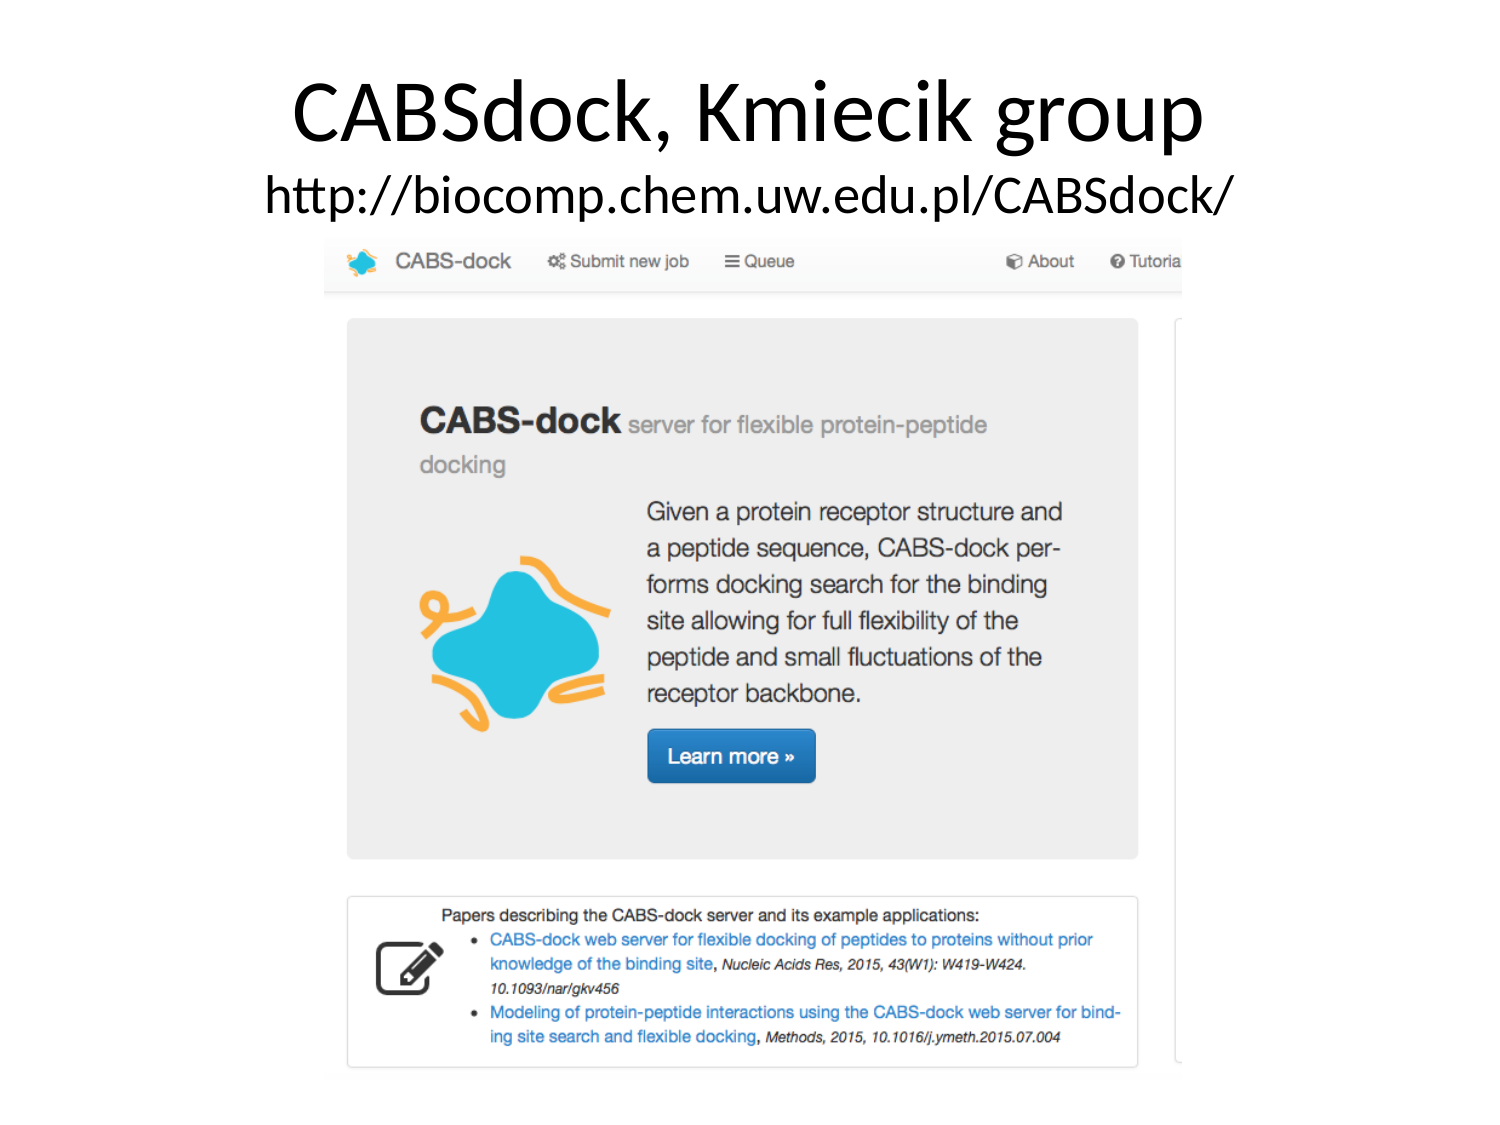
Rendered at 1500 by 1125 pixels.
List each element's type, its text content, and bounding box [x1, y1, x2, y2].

title CABSdock, Kmiecik group http://biocomp.chem.uw.edu.pl/CABSdock/ [75, 45, 1425, 233]
picture [324, 237, 1182, 1081]
